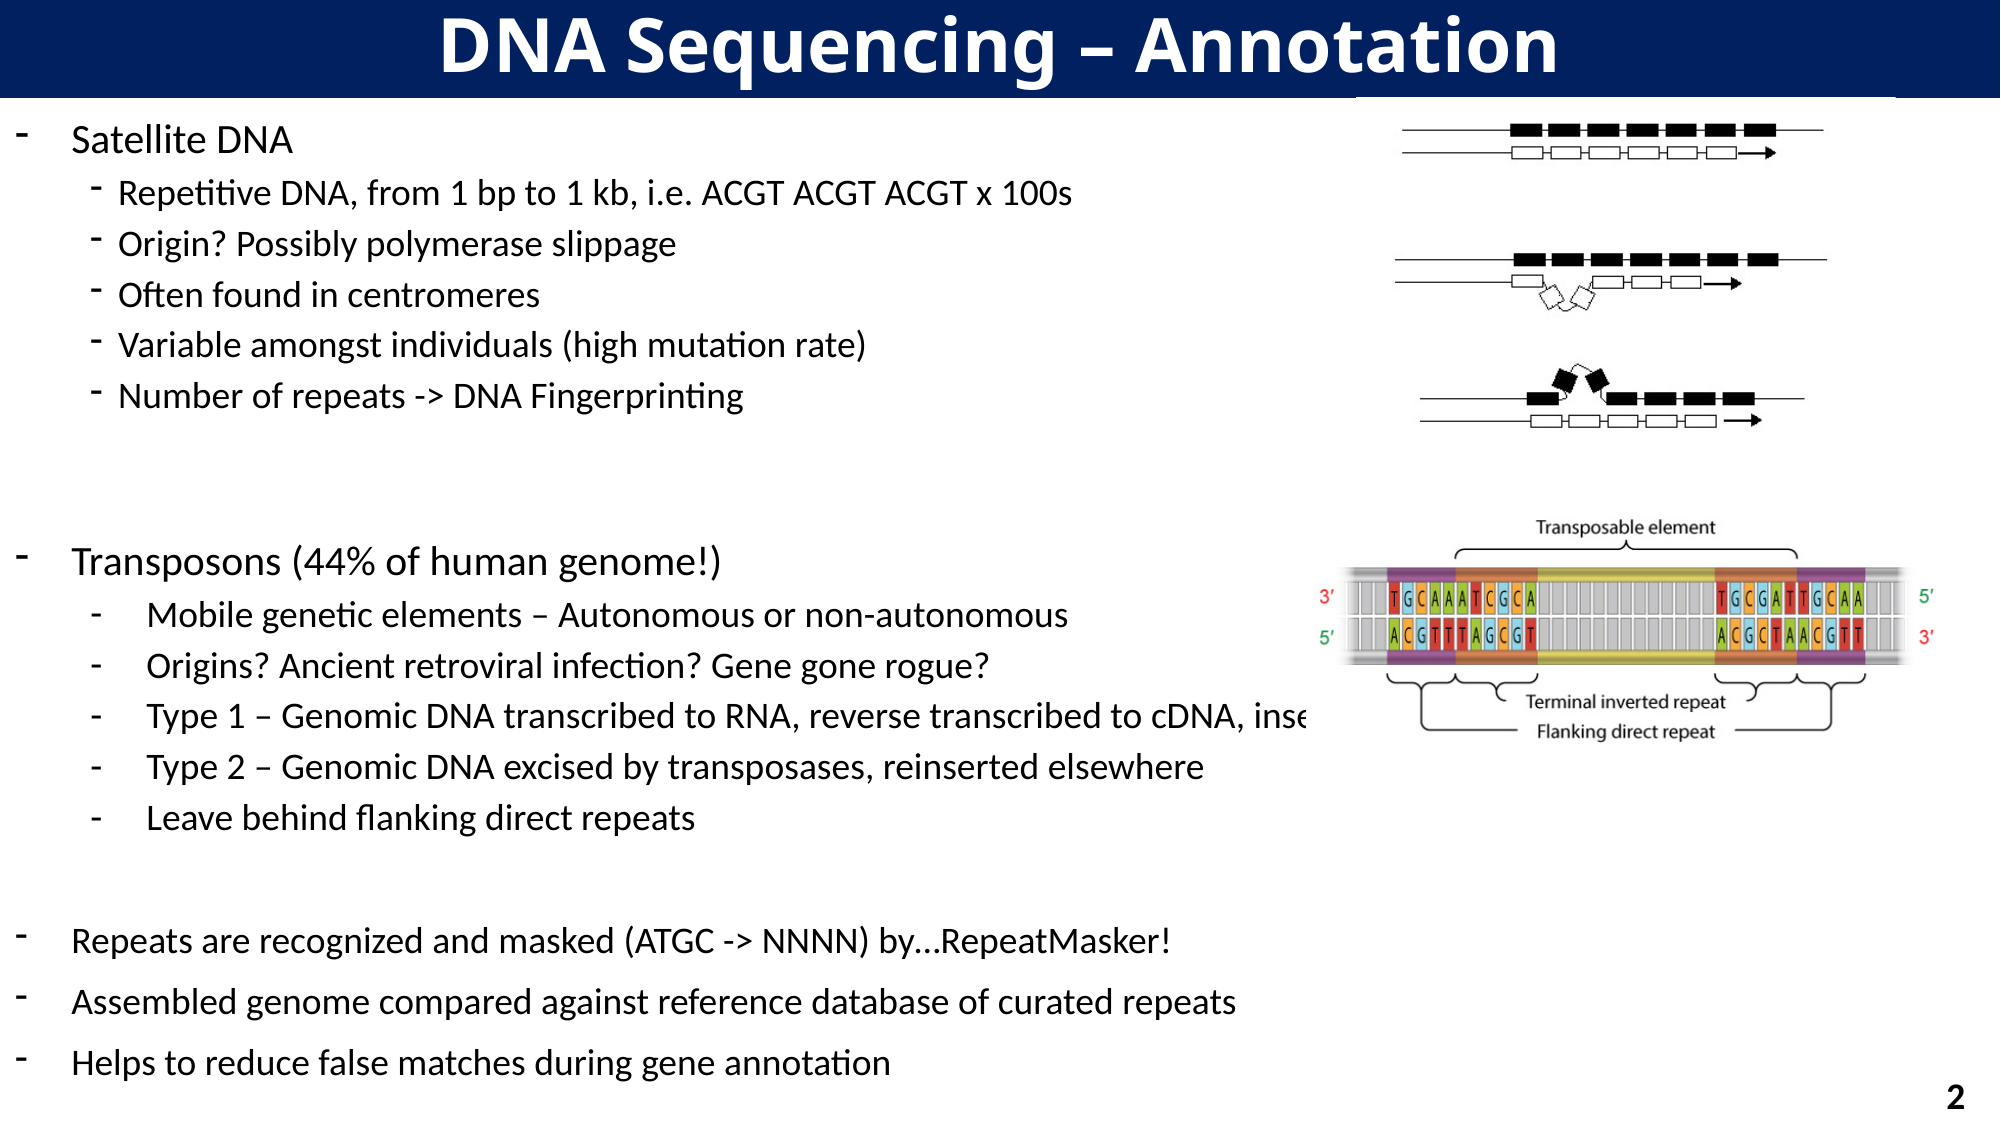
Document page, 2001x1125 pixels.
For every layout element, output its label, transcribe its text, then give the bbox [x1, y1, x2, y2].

text_box 2 [1931, 1064, 1981, 1125]
title DNA Sequencing – Annotation [0, 0, 2000, 96]
picture [1305, 509, 1946, 750]
text_box Satellite DNA Repetitive DNA, from 1 bp to 1 kb, i.e. ACGT ACGT ACGT x 100s Origin? Possibly polymerase slippage Often found in centromeres Variable amongst individuals (high mutation rate) Number of repeats -> DNA Fingerprinting Transposons (44% of human genome!) Mobile genetic elements – Autonomous or non-autonomous Origins? Ancient retroviral infection? Gene gone rogue? Type 1 – Genomic DNA transcribed to RNA, reverse transcribed to cDNA, inserted into genome Type 2 – Genomic DNA excised by transposases, reinserted elsewhere Leave behind flanking direct repeats Repeats are recognized and masked (ATGC -> NNNN) by…RepeatMasker! Assembled genome compared against reference database of curated repeats Helps to reduce false matches during gene annotation [0, 110, 2000, 1105]
picture [1356, 97, 1896, 479]
